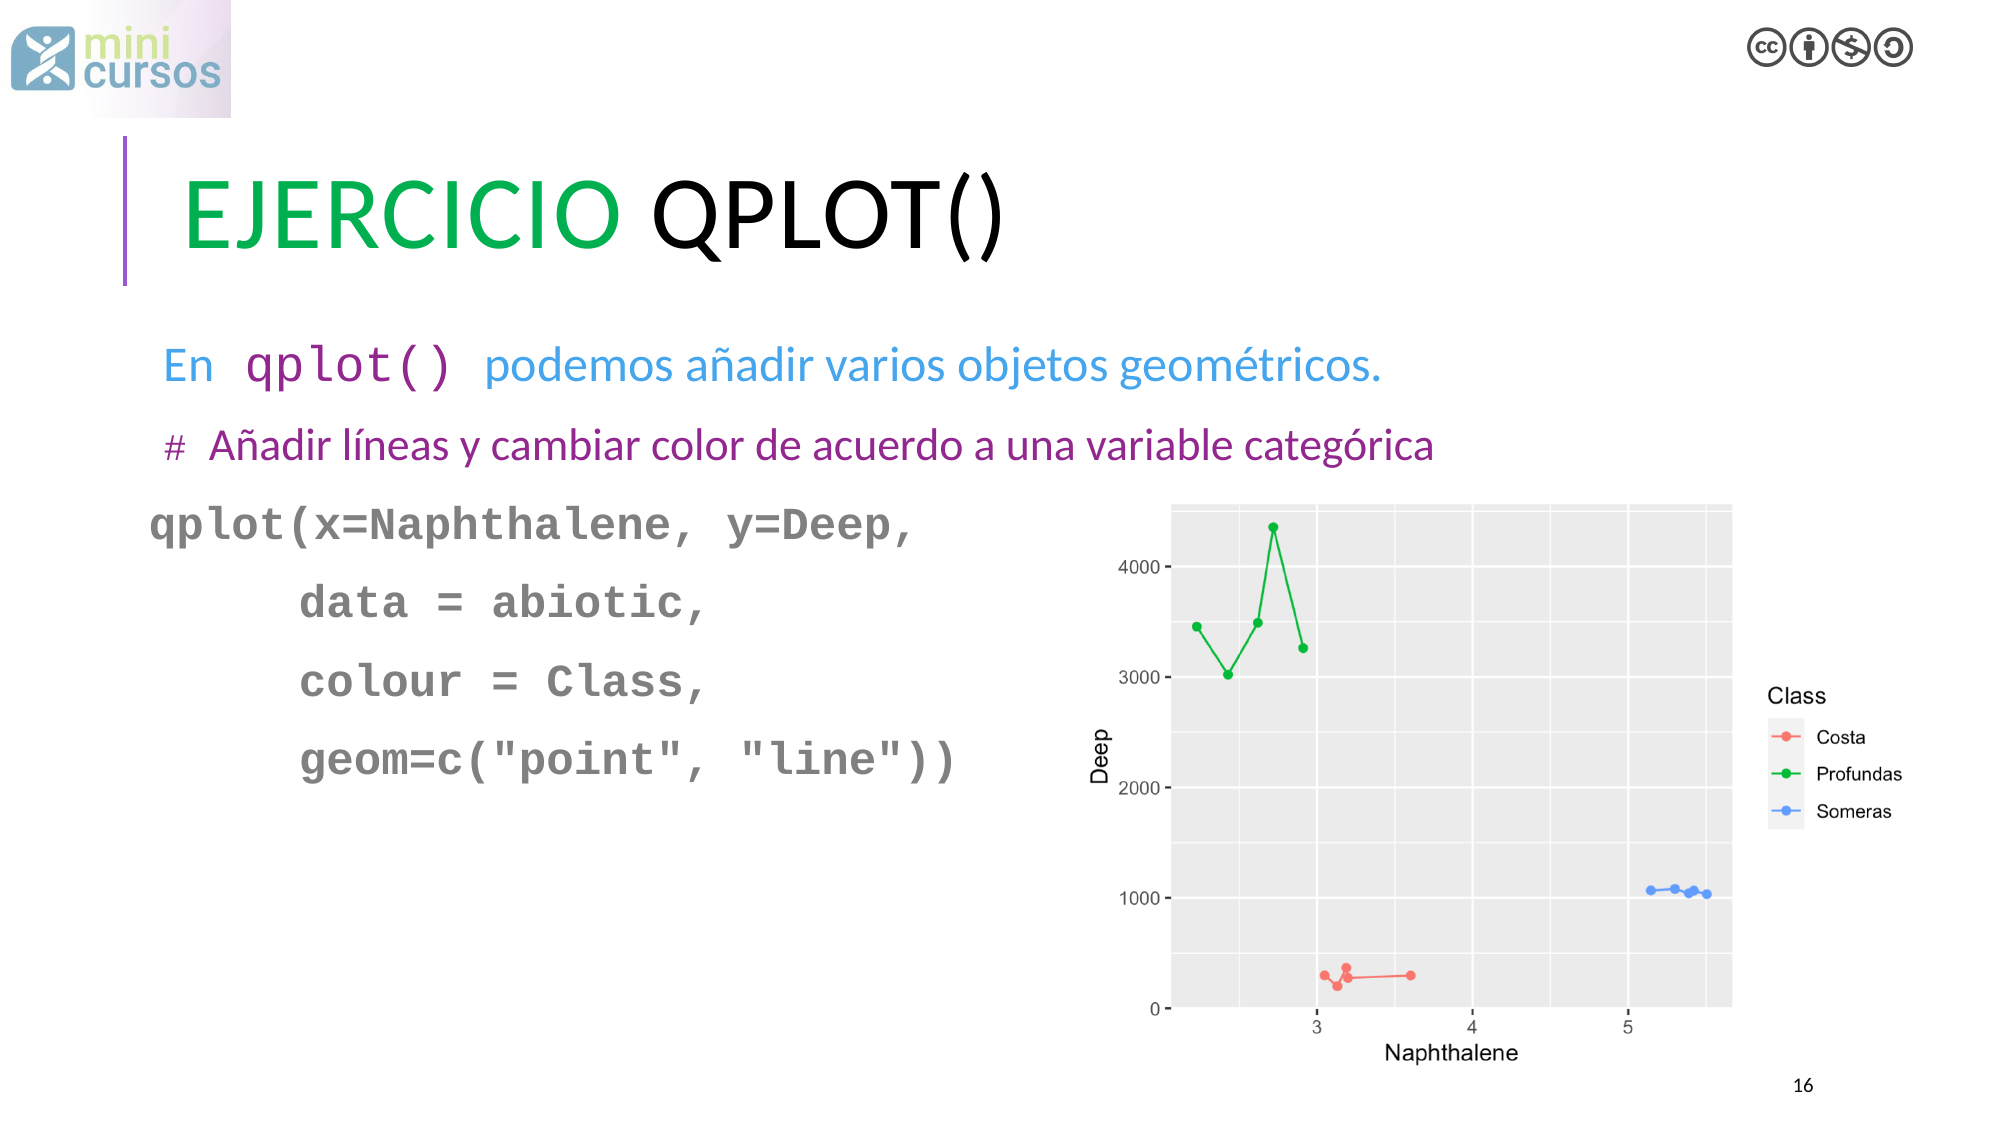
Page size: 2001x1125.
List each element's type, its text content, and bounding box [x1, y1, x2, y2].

picture [1080, 495, 1914, 1071]
slide_number 16 [1777, 1061, 1938, 1107]
title Ejercicio qplot() [168, 96, 1763, 330]
picture [0, 0, 231, 118]
list En qplot() podemos añadir varios objetos geométricos. # Añadir líneas y cambiar color de acuerdo a una variable categórica qplot(x=Naphthalene, y=Deep, data = abiotic, colour = Class, geom=c("point", "line")) [141, 330, 1956, 1053]
picture [1746, 23, 1914, 71]
